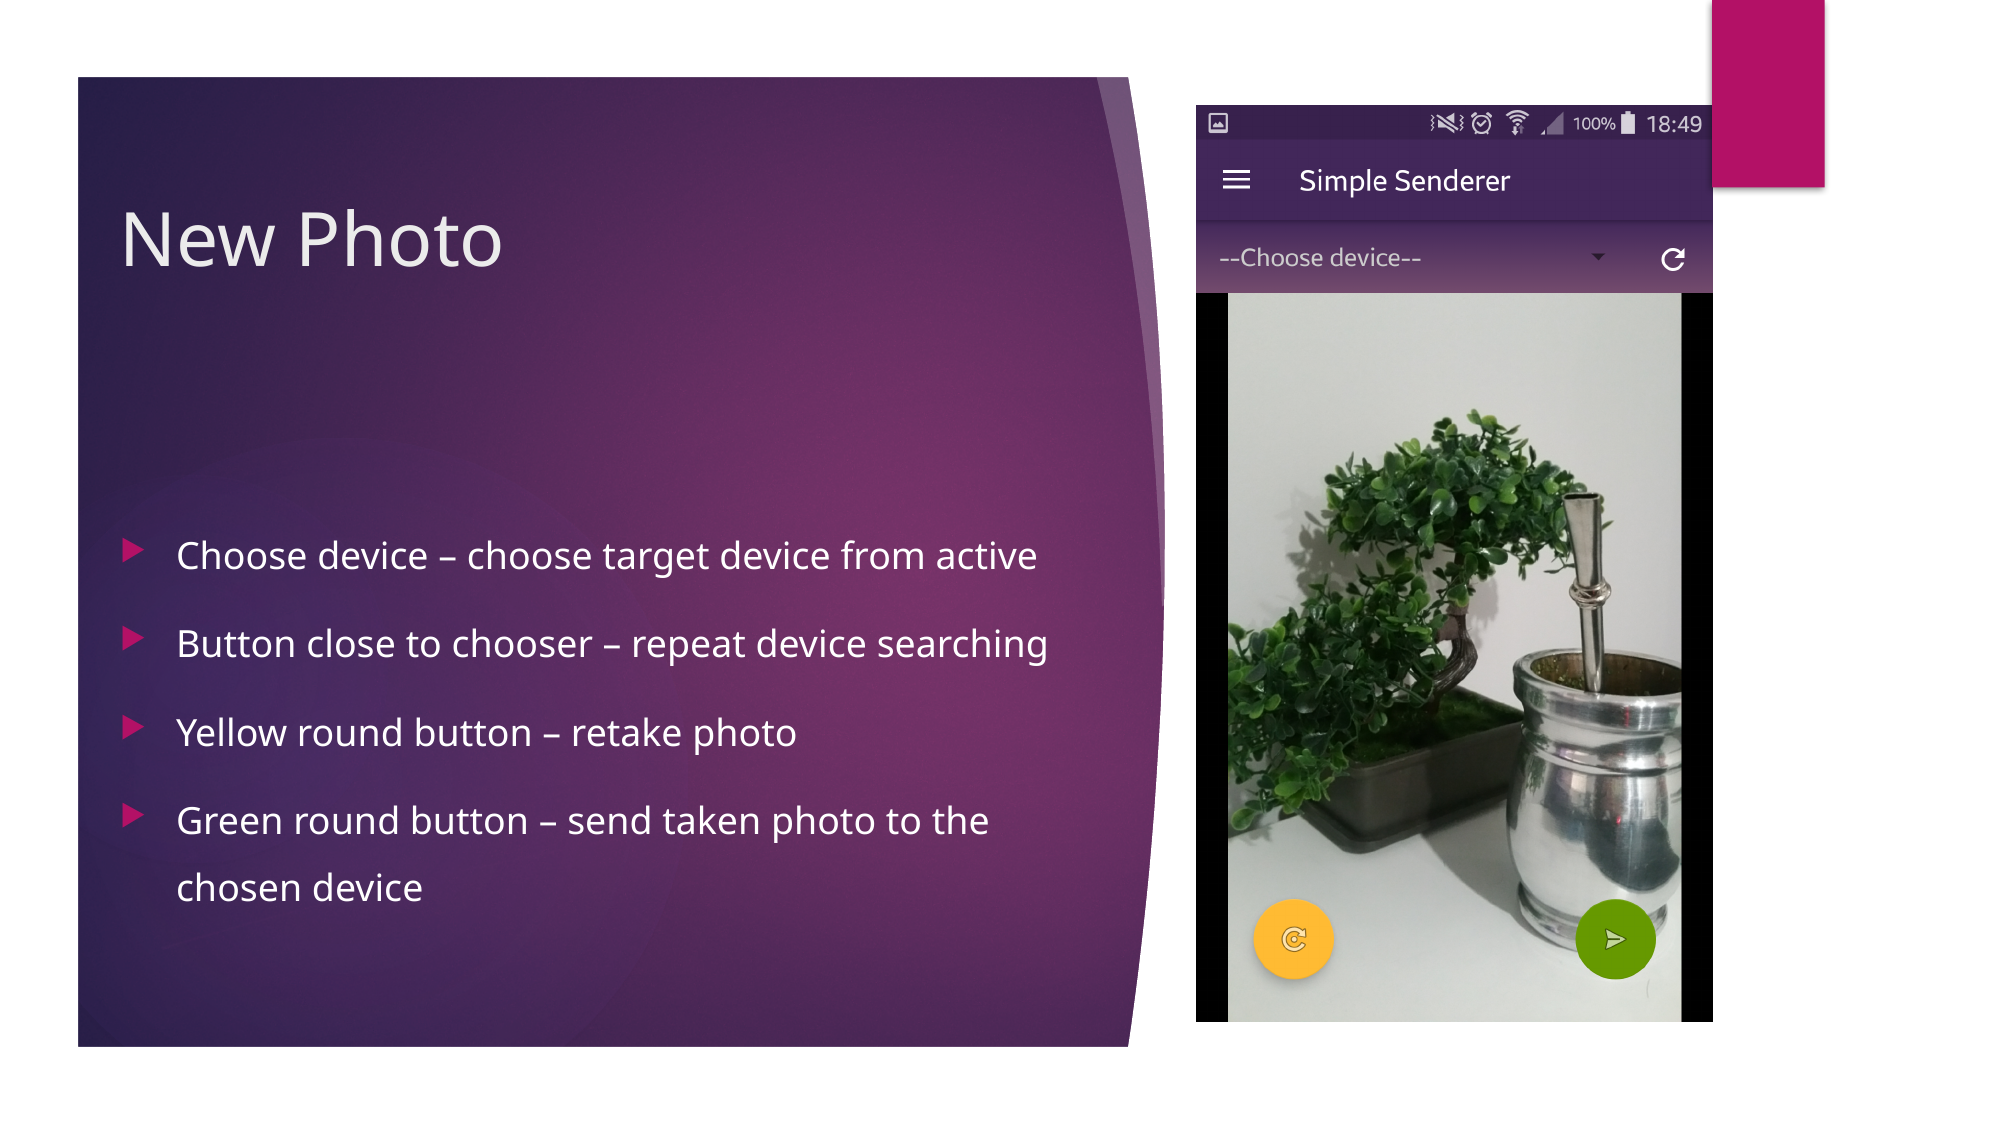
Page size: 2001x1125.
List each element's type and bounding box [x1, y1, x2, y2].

picture [1196, 105, 1713, 1023]
text_box [0, 0, 2000, 1125]
